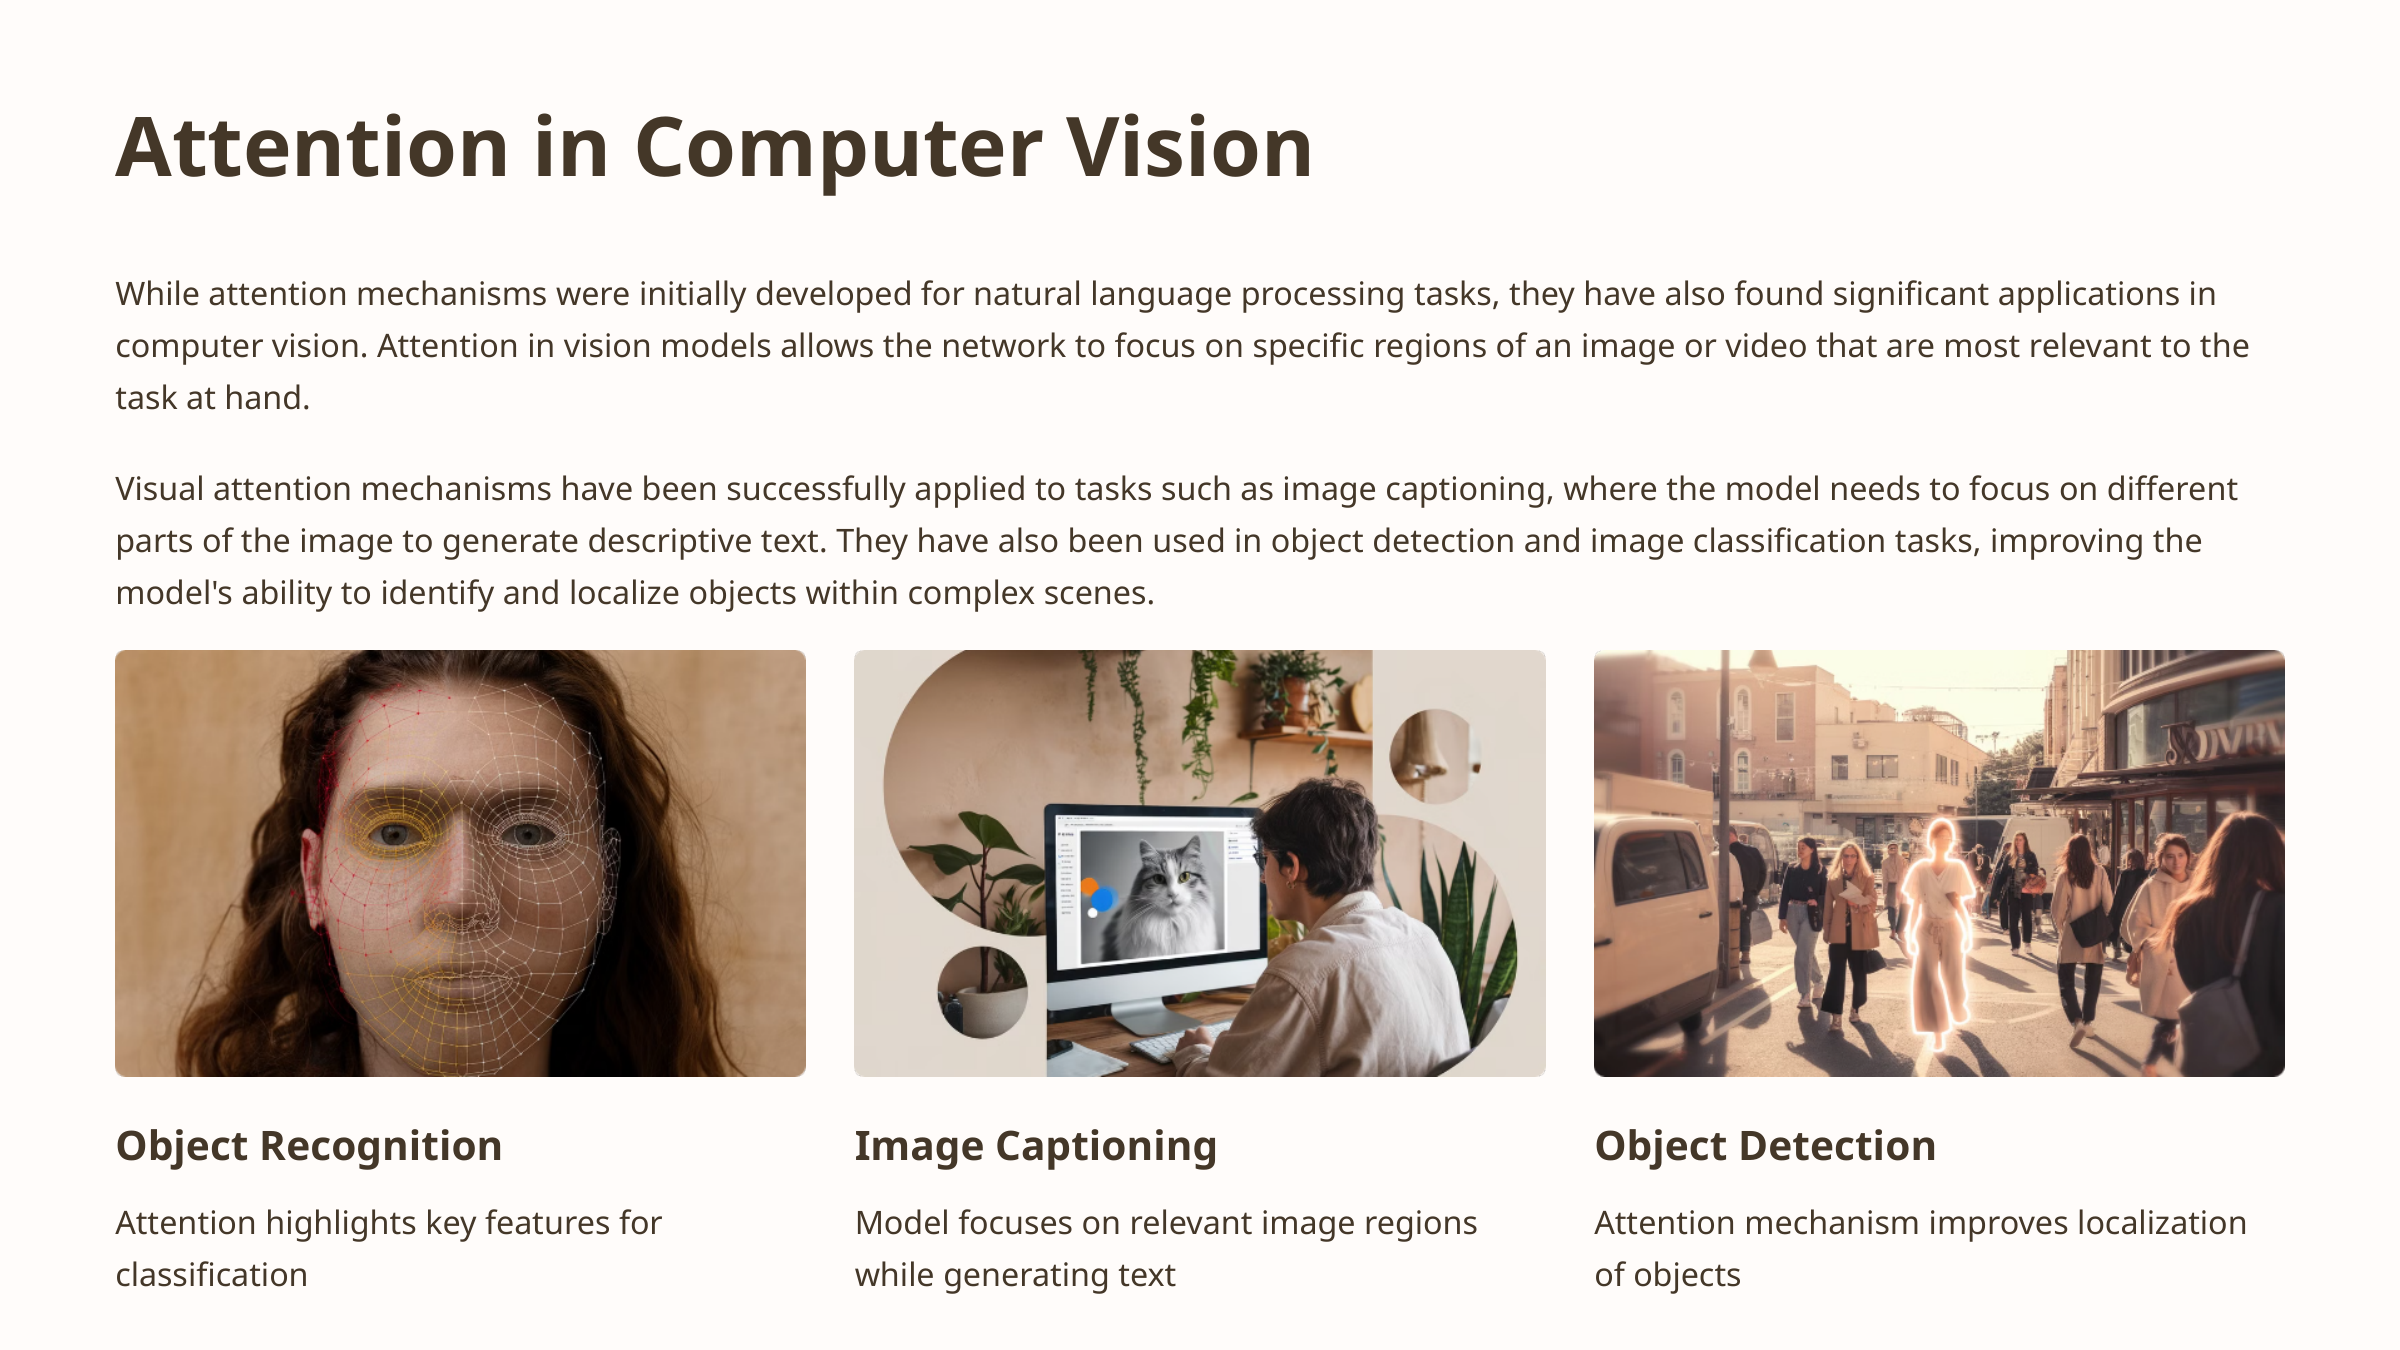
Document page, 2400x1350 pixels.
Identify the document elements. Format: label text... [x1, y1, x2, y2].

text_box Object Recognition [115, 1117, 528, 1170]
text_box Attention mechanism improves localization of objects [1594, 1189, 2285, 1295]
picture [1594, 650, 2285, 1077]
text_box Image Captioning [854, 1117, 1268, 1170]
text_box While attention mechanisms were initially developed for natural language processing tasks, they have also found significant applications in computer vision. Attention in vision models allows the network to focus on specific regions of an image or video that are most relevant to the task at hand. [115, 259, 2285, 418]
text_box Object Detection [1594, 1117, 2007, 1170]
picture [115, 650, 806, 1077]
text_box Visual attention mechanisms have been successfully applied to tasks such as image captioning, where the model needs to focus on different parts of the image to generate descriptive text. They have also been used in object detection and image classification tasks, improving the model's ability to identify and localize objects within complex scenes. [115, 454, 2285, 614]
text_box Model focuses on relevant image regions while generating text [854, 1189, 1545, 1295]
text_box Attention in Computer Vision [115, 90, 1145, 194]
text_box Attention highlights key features for classification [115, 1189, 806, 1295]
picture [854, 650, 1546, 1077]
